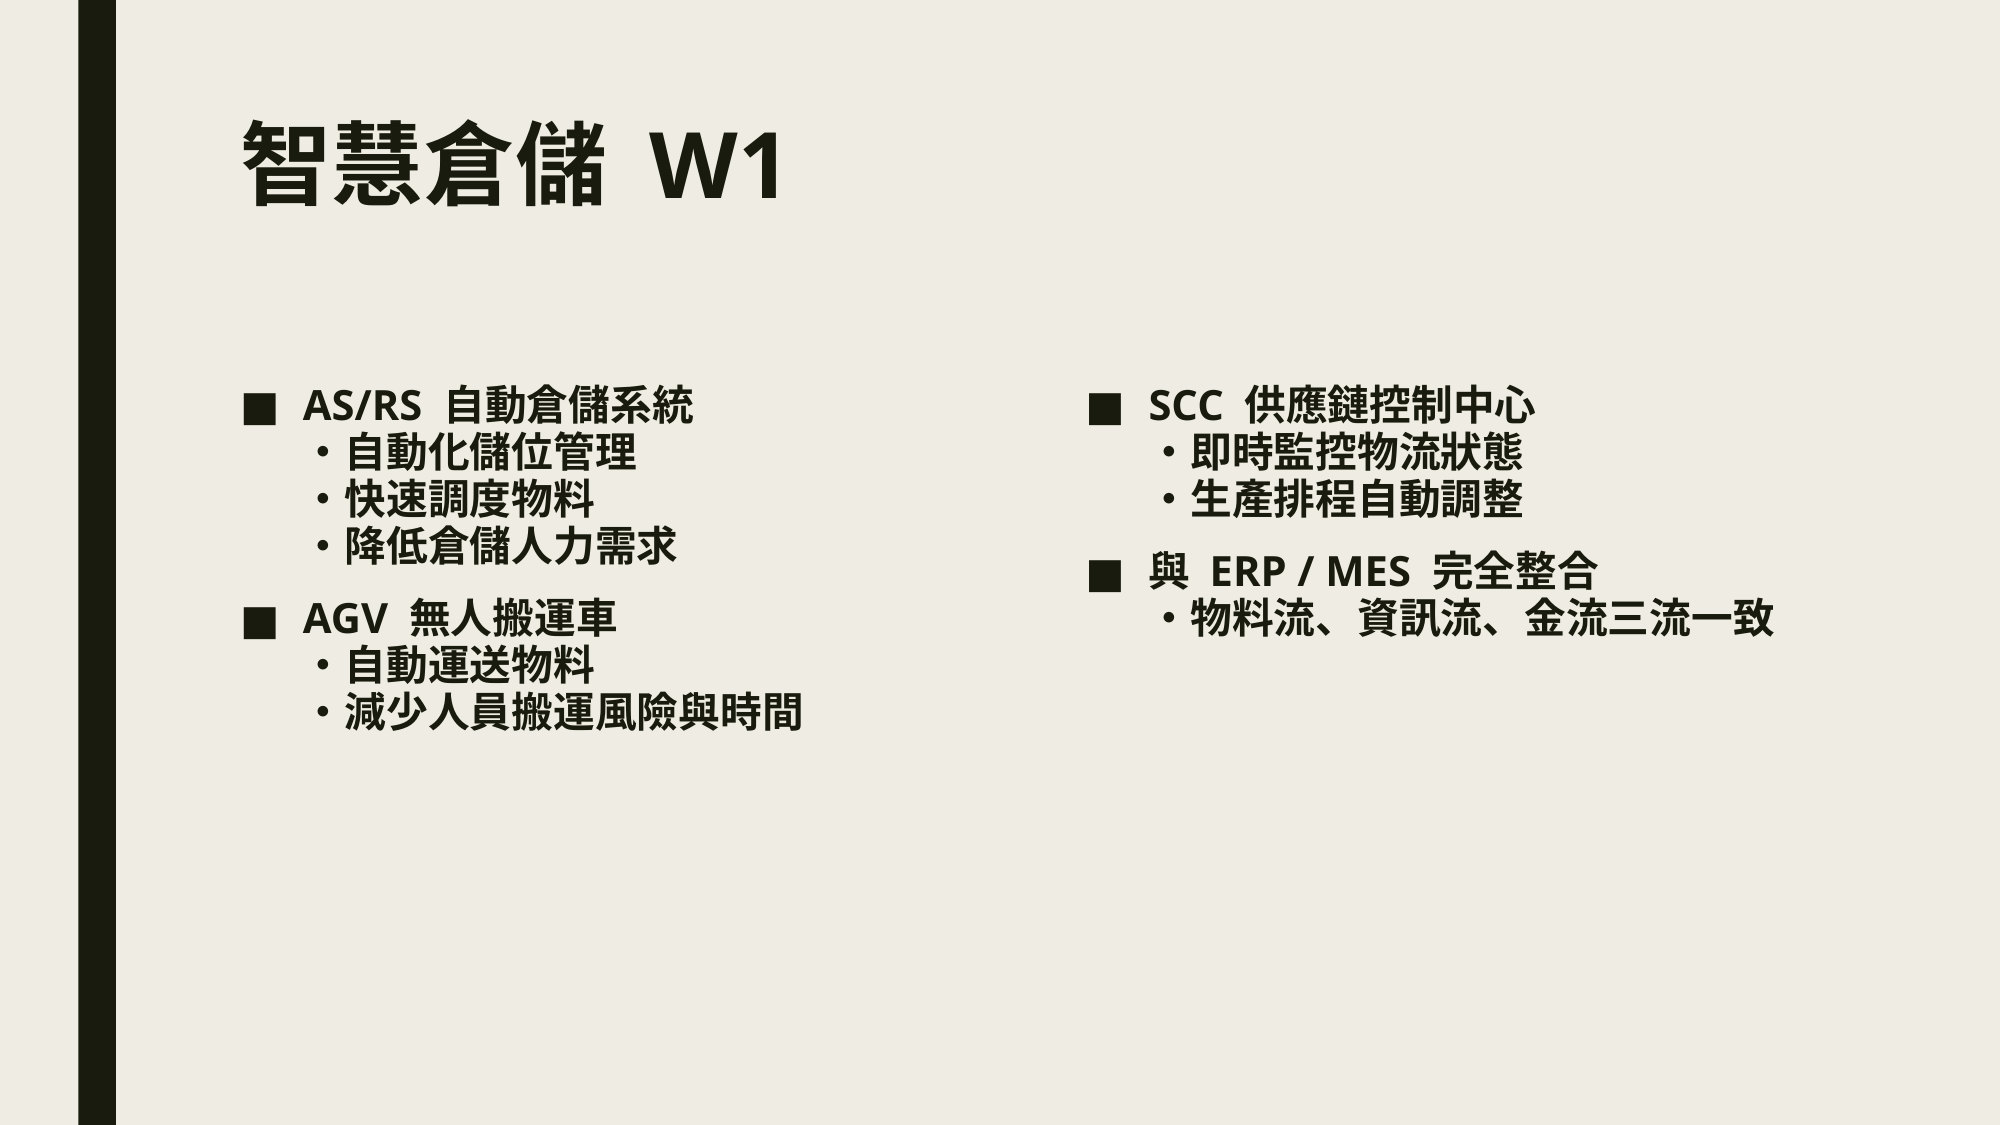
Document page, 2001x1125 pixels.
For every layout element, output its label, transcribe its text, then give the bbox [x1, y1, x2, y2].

title 智慧倉儲 W1 [225, 112, 1800, 357]
list SCC 供應鏈控制中心 ・即時監控物流狀態 ・生產排程自動調整 與 ERP / MES 完全整合 ・物料流、資訊流、金流三流一致 [1070, 375, 1801, 963]
list AS/RS 自動倉儲系統 ・自動化儲位管理 ・快速調度物料 ・降低倉儲人力需求 AGV 無人搬運車 ・自動運送物料 ・減少人員搬運風險與時間 [225, 375, 955, 963]
